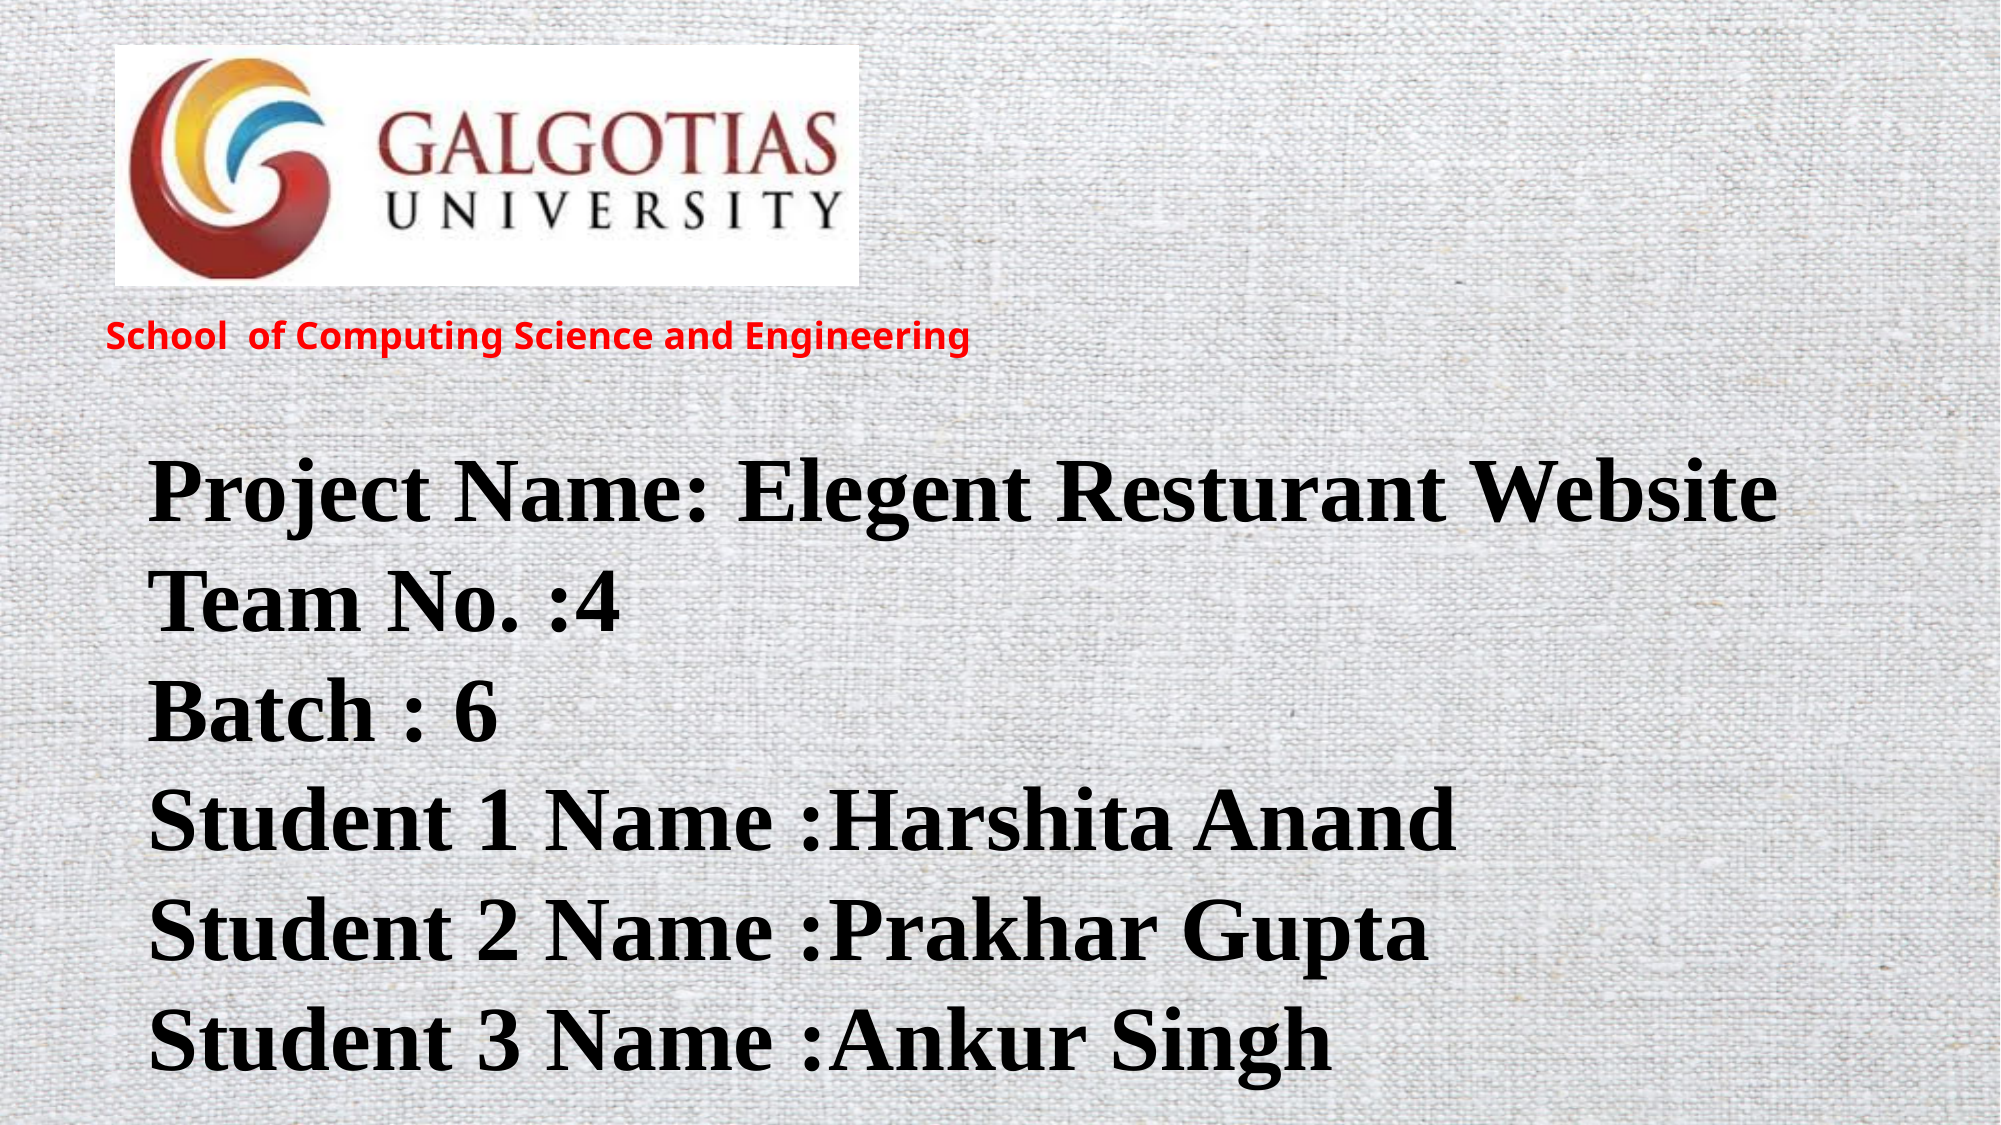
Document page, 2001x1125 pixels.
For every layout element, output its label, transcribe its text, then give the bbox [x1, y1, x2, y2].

picture [0, 0, 2001, 1125]
text_box Project Name: Elegent Resturant Website Team No. :4 Batch : 6 Student 1 Name :Harshita Anand Student 2 Name :Prakhar Gupta Student 3 Name :Ankur Singh [132, 422, 1917, 1125]
text_box School of Computing Science and Engineering [90, 304, 987, 365]
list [115, 45, 859, 286]
